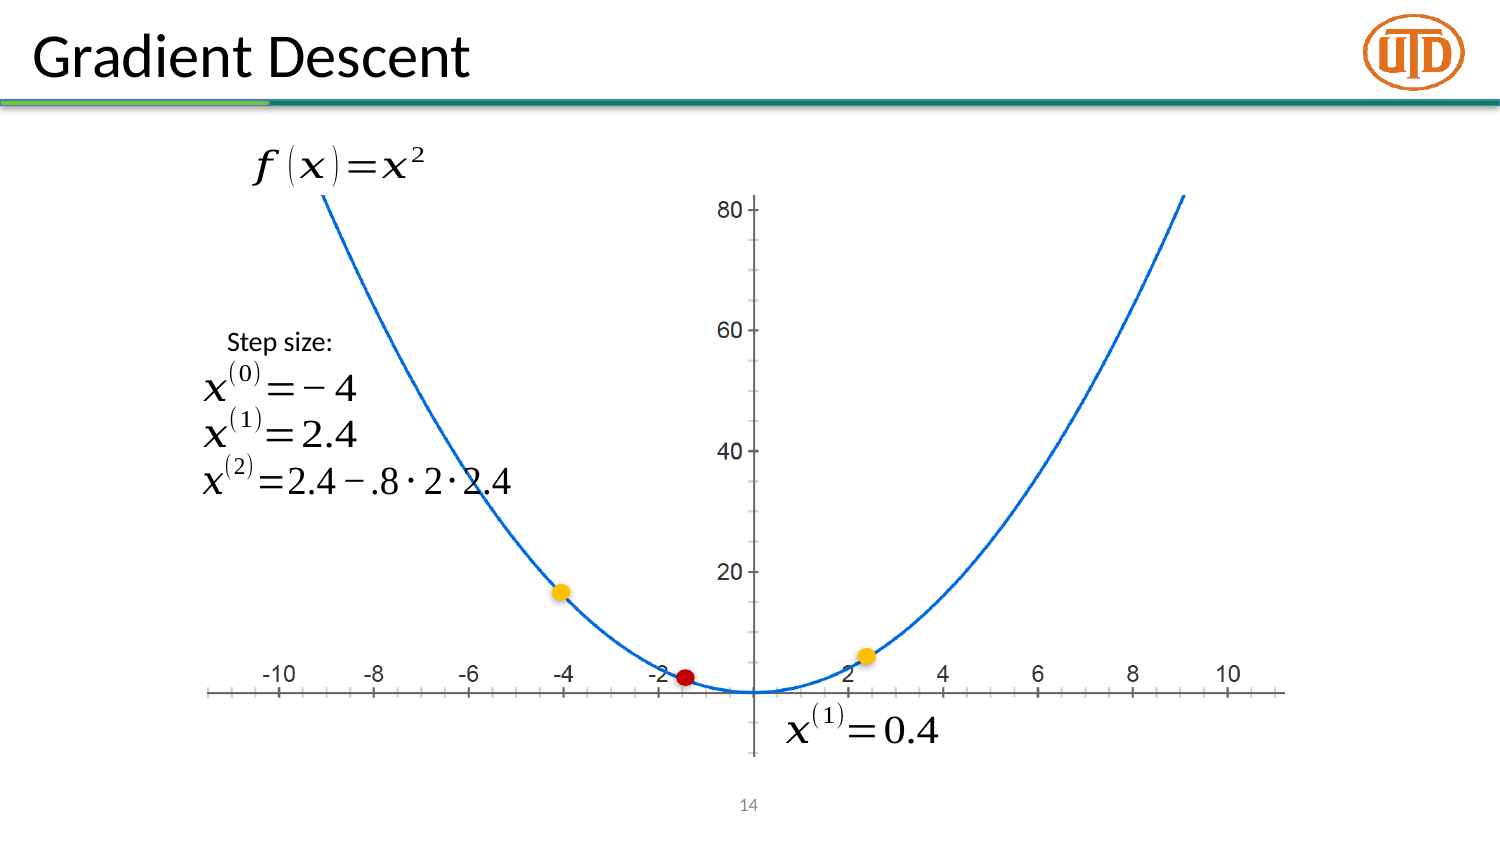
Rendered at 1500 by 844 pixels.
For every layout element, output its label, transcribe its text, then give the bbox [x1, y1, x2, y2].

slide_number 14 [676, 781, 822, 827]
title Gradient Descent [17, 11, 1472, 93]
picture [206, 195, 1285, 757]
